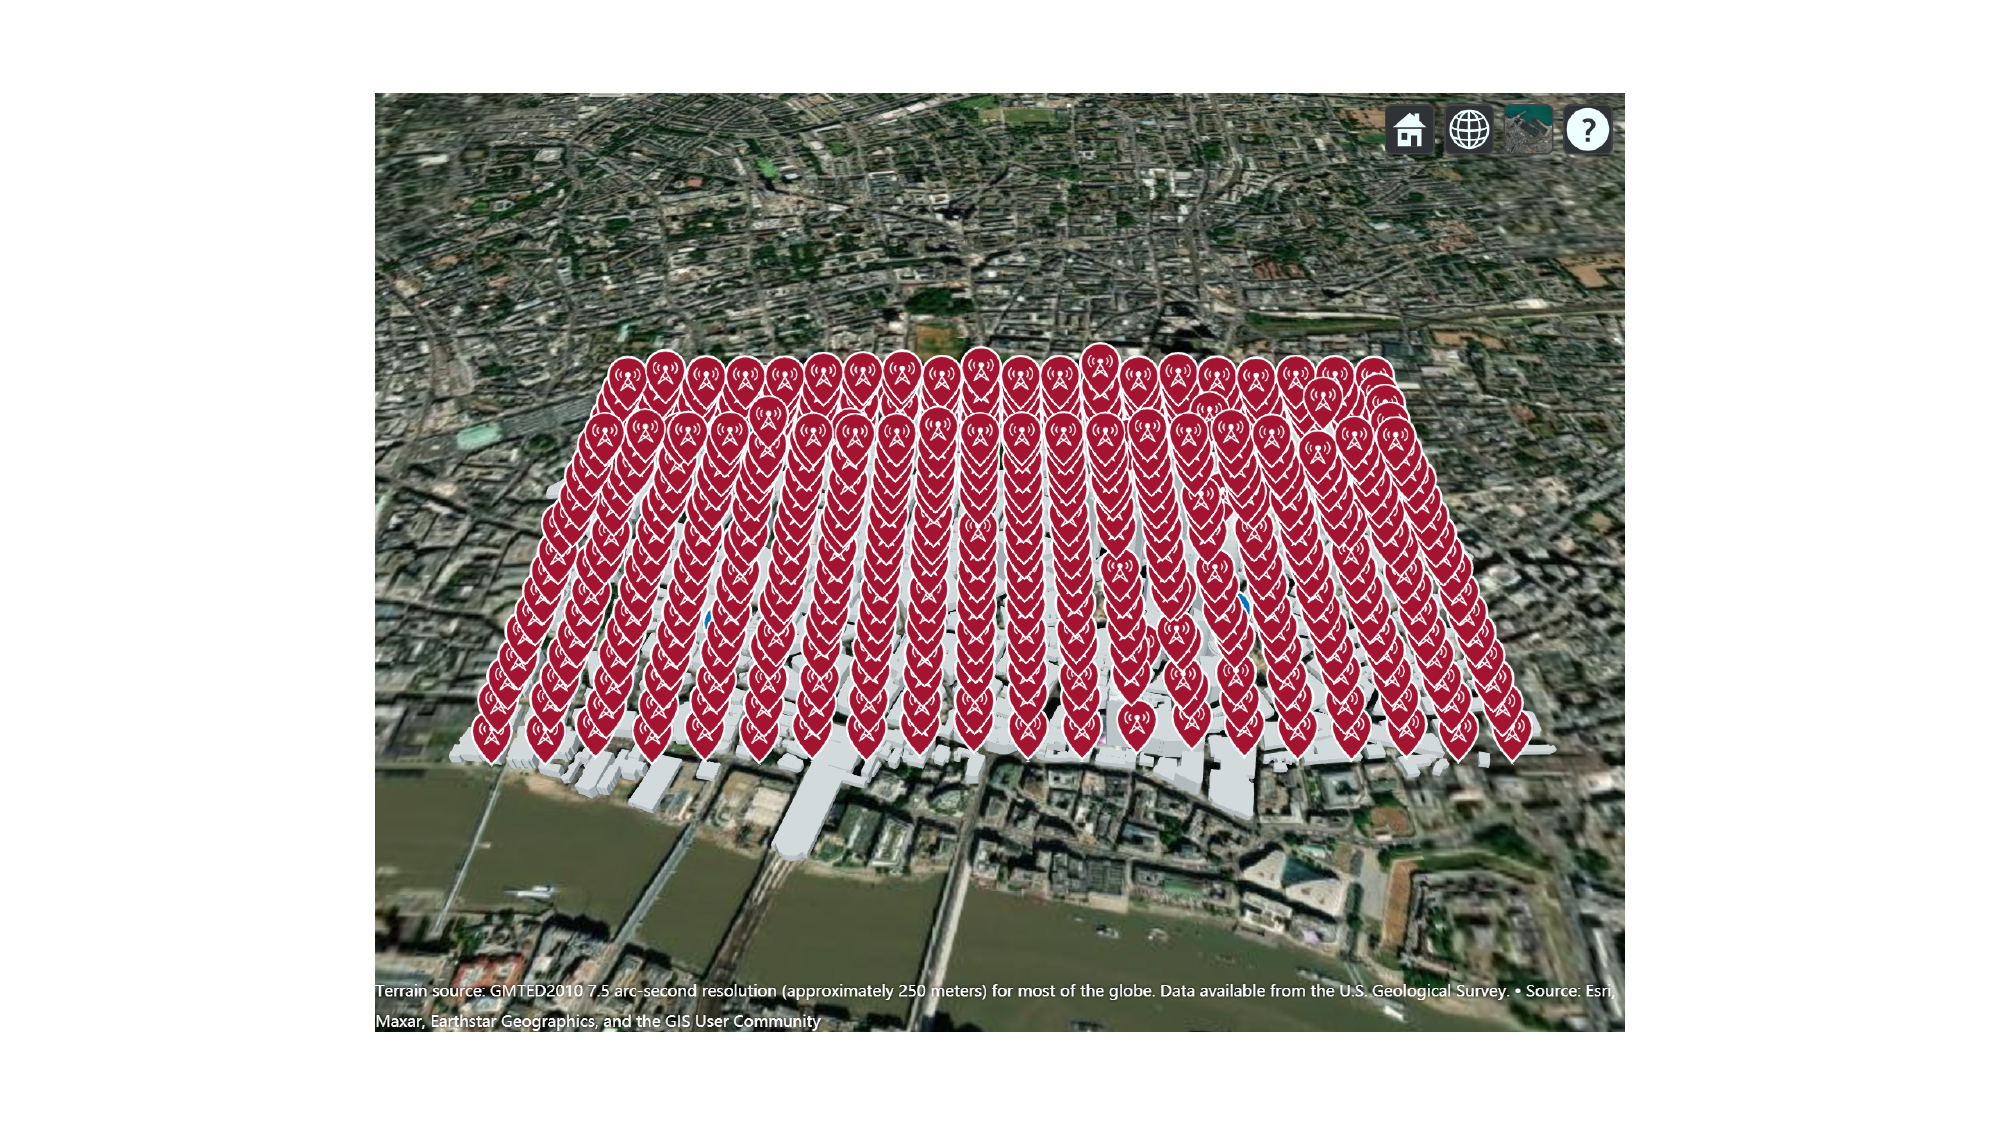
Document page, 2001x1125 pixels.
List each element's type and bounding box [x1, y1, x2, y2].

picture [374, 93, 1625, 1032]
